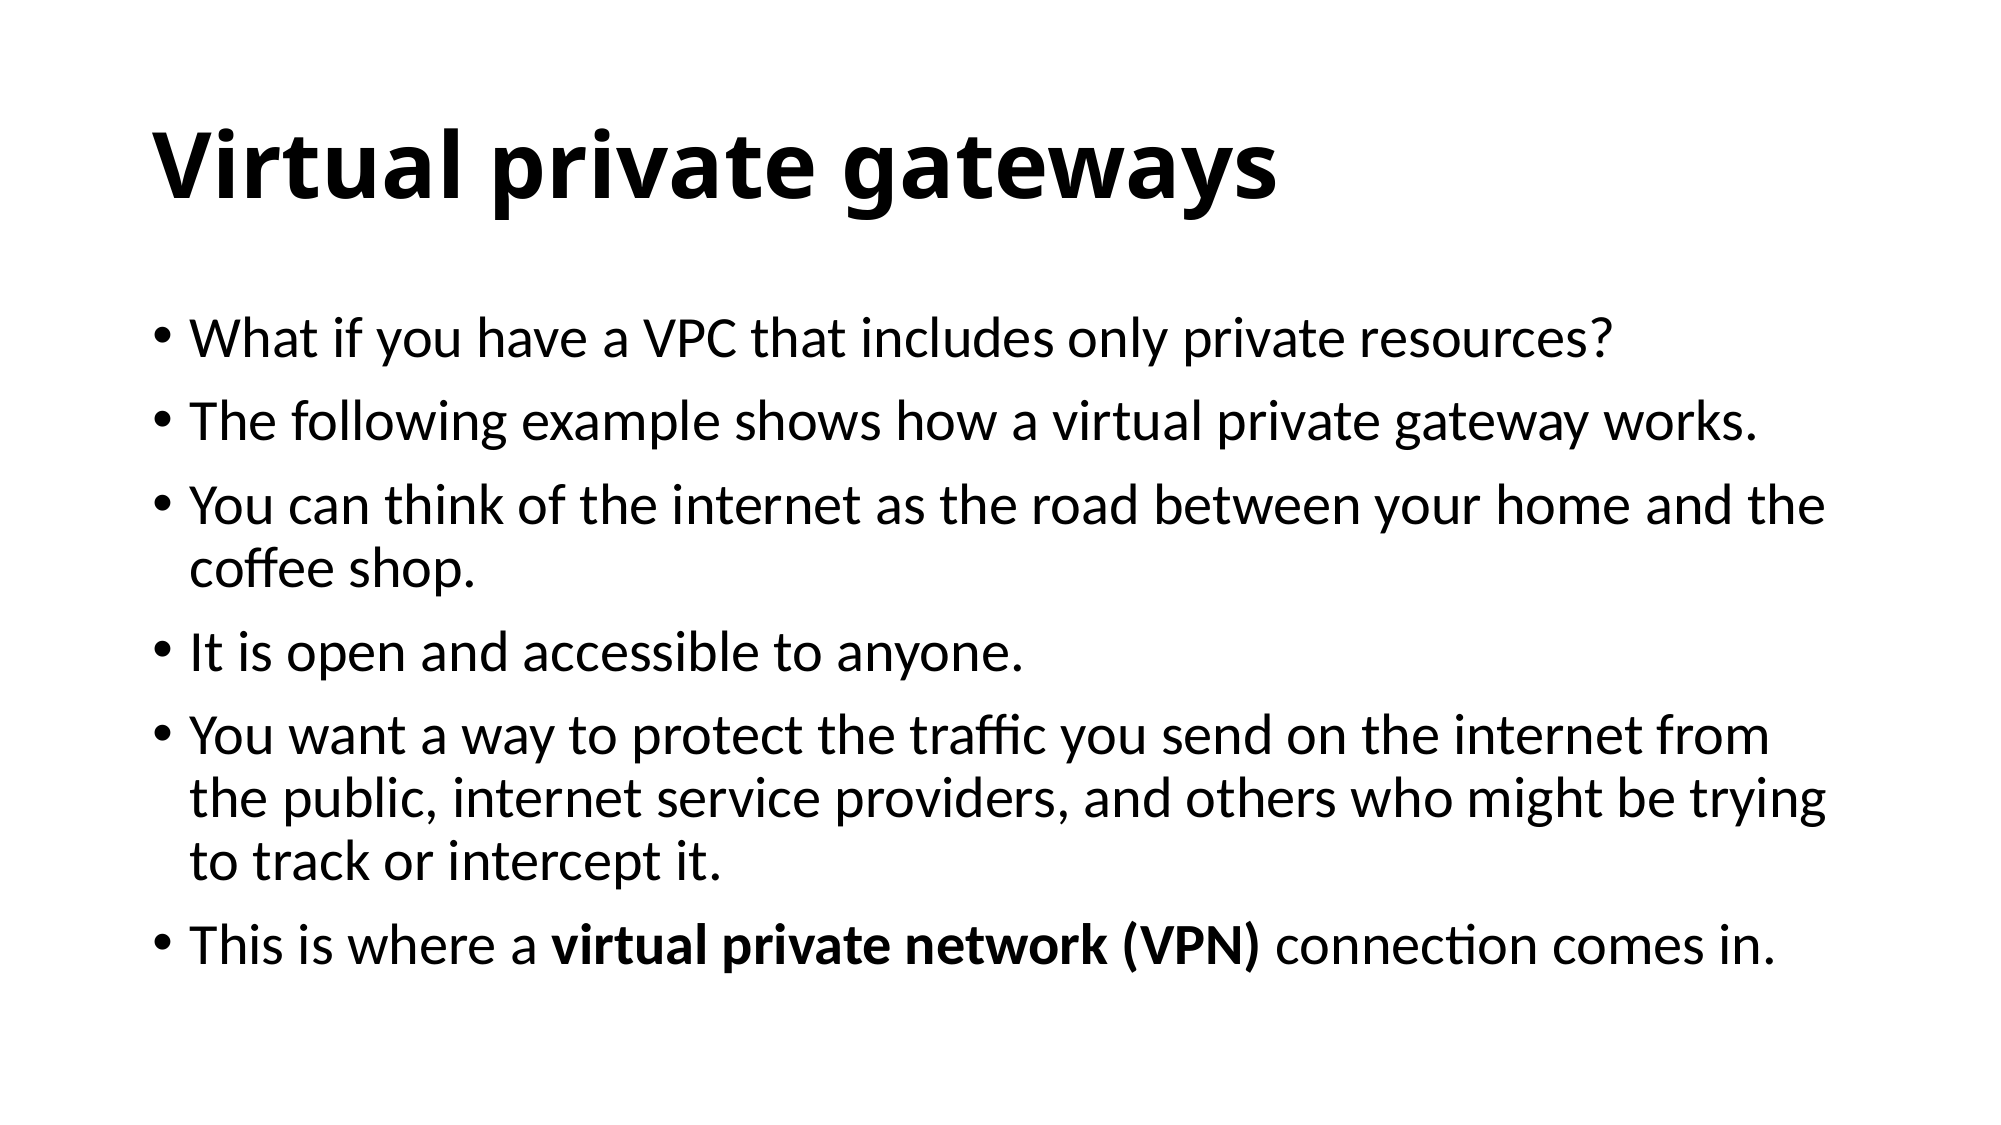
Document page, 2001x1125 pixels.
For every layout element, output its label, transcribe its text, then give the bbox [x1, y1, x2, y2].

title Virtual private gateways [137, 59, 1863, 278]
list What if you have a VPC that includes only private resources? The following example shows how a virtual private gateway works. You can think of the internet as the road between your home and the coffee shop. It is open and accessible to anyone. You want a way to protect the traffic you send on the internet from the public, internet service providers, and others who might be trying to track or intercept it. This is where a virtual private network (VPN) connection comes in. [137, 299, 1863, 1014]
